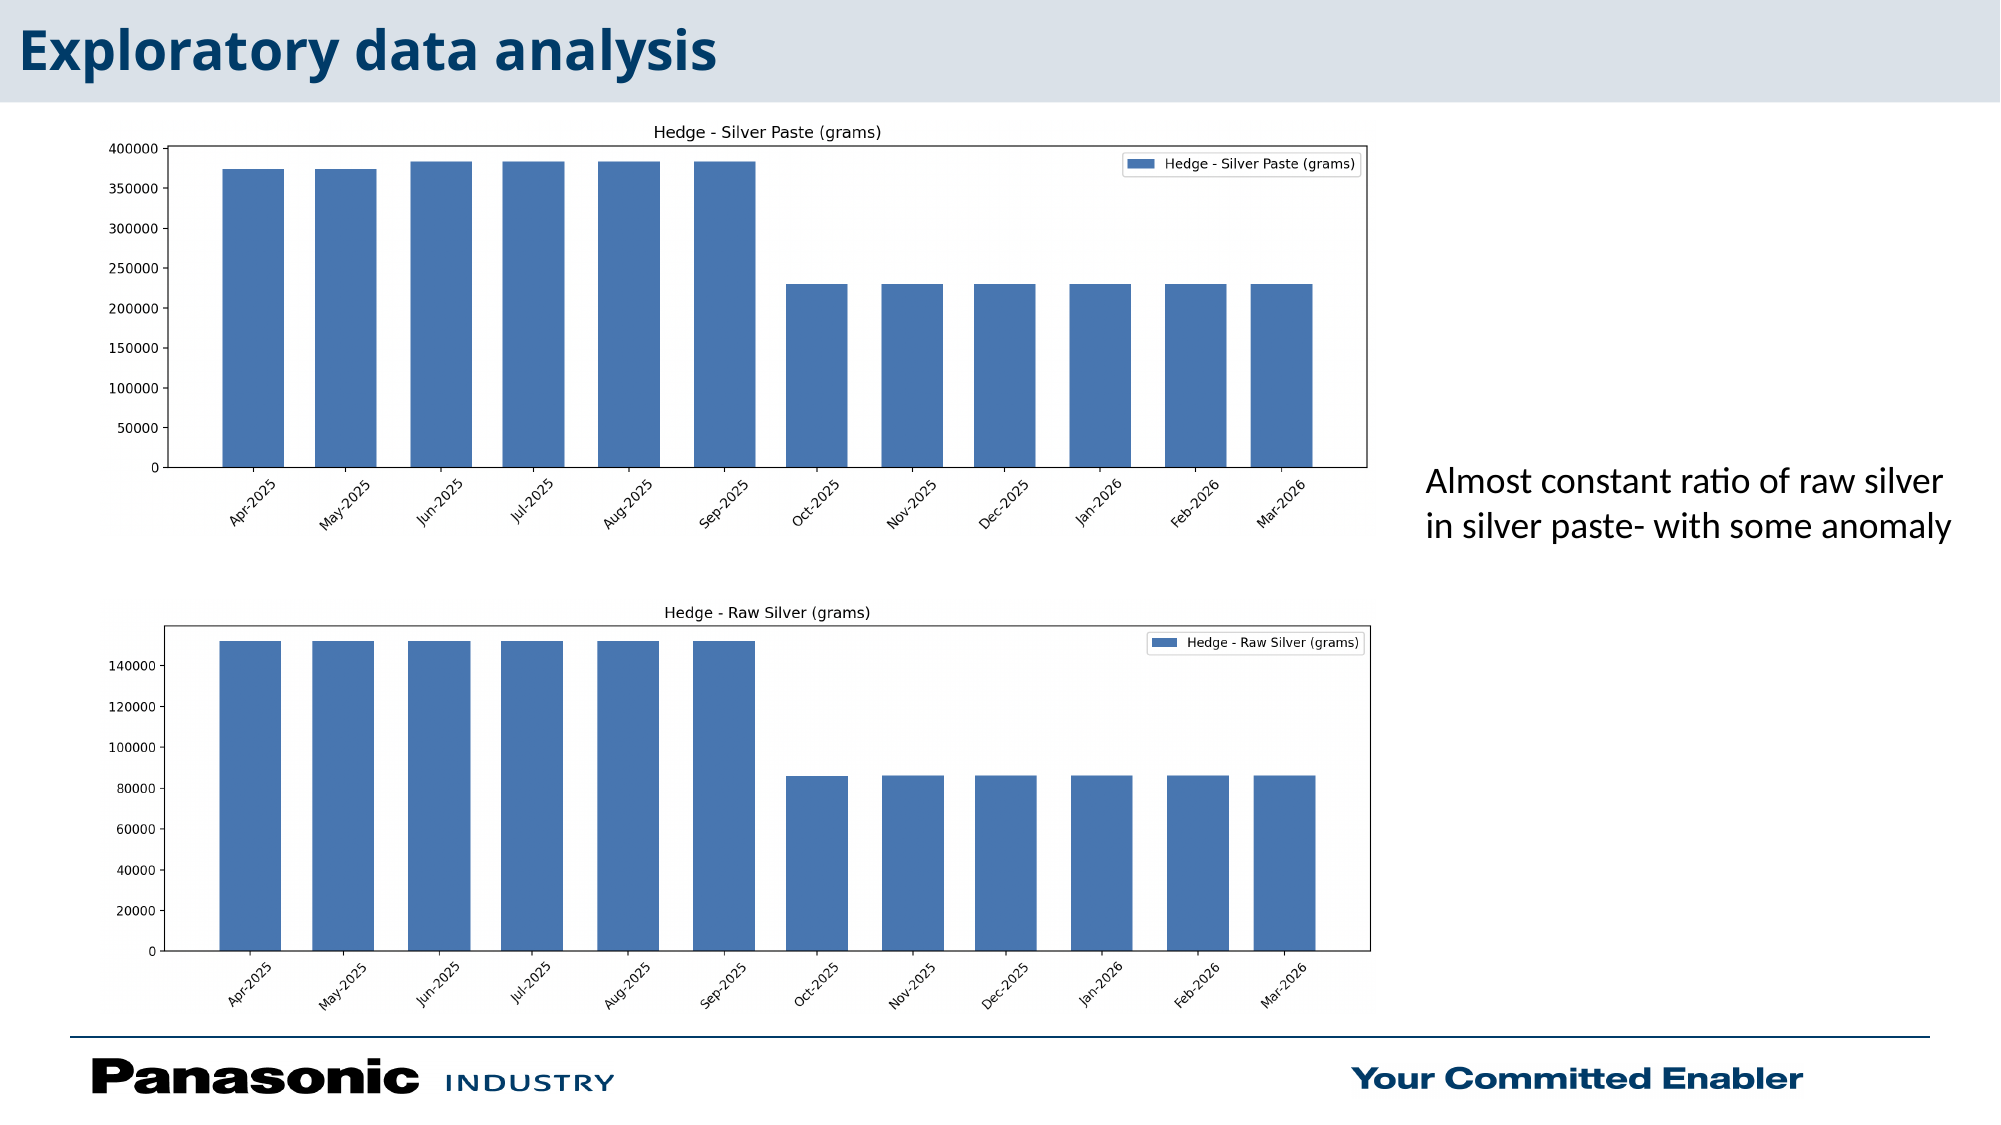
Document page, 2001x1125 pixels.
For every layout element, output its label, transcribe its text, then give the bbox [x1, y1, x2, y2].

text_box Almost constant ratio of raw silver in silver paste- with some anomaly [1410, 448, 1971, 554]
picture [100, 120, 1376, 536]
picture [100, 599, 1376, 1014]
title Exploratory data analysis [3, 22, 2000, 83]
picture [1351, 1063, 1804, 1099]
picture [92, 1058, 614, 1094]
